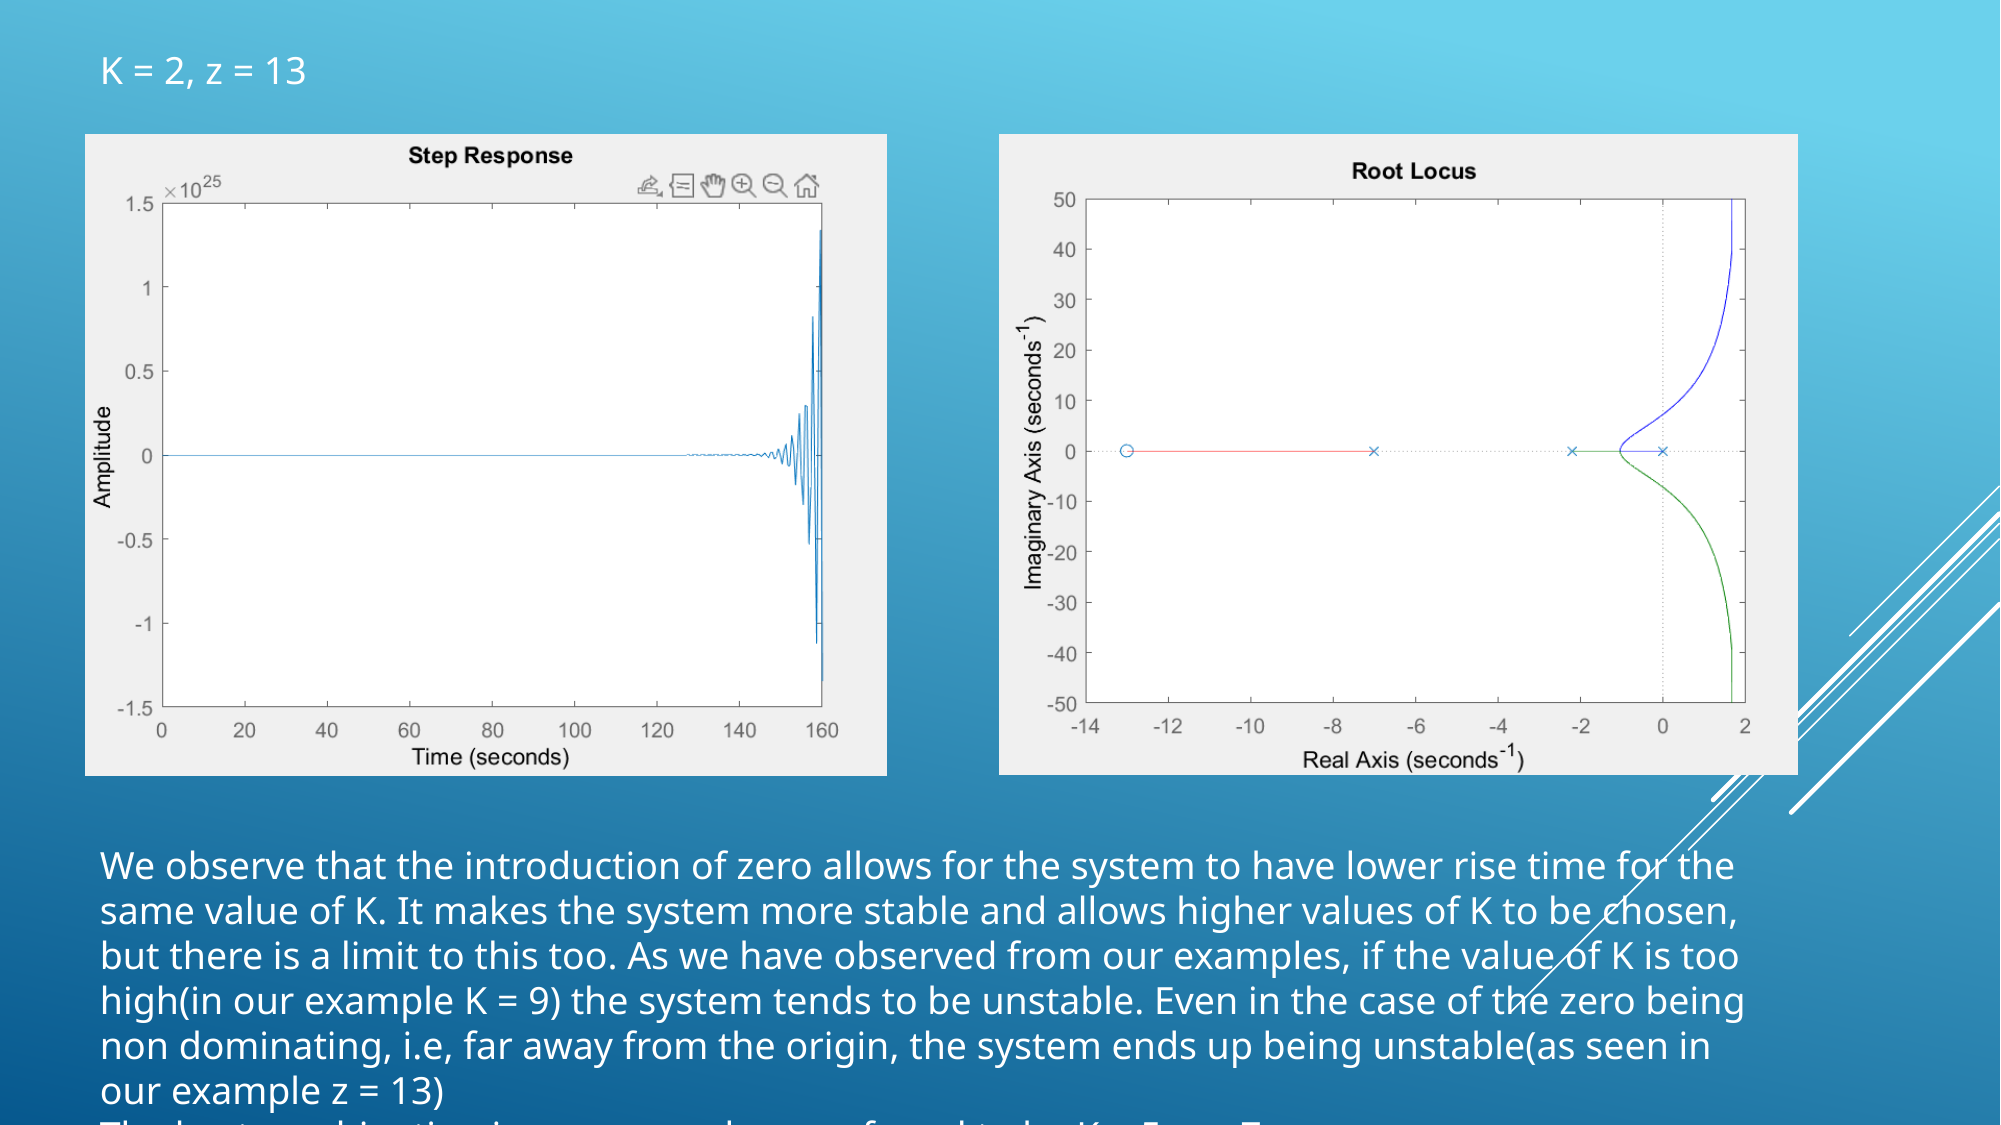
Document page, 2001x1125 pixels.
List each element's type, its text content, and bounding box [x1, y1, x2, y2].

text_box We observe that the introduction of zero allows for the system to have lower rise time for the same value of K. It makes the system more stable and allows higher values of K to be chosen, but there is a limit to this too. As we have observed from our examples, if the value of K is too high(in our example K = 9) the system tends to be unstable. Even in the case of the zero being non dominating, i.e, far away from the origin, the system ends up being unstable(as seen in our example z = 13) The best combination in our examples was found to be K = 5, z = 7 [85, 835, 1798, 1125]
picture [999, 133, 1799, 776]
picture [85, 133, 887, 777]
text_box K = 2, z = 13 [85, 39, 534, 100]
